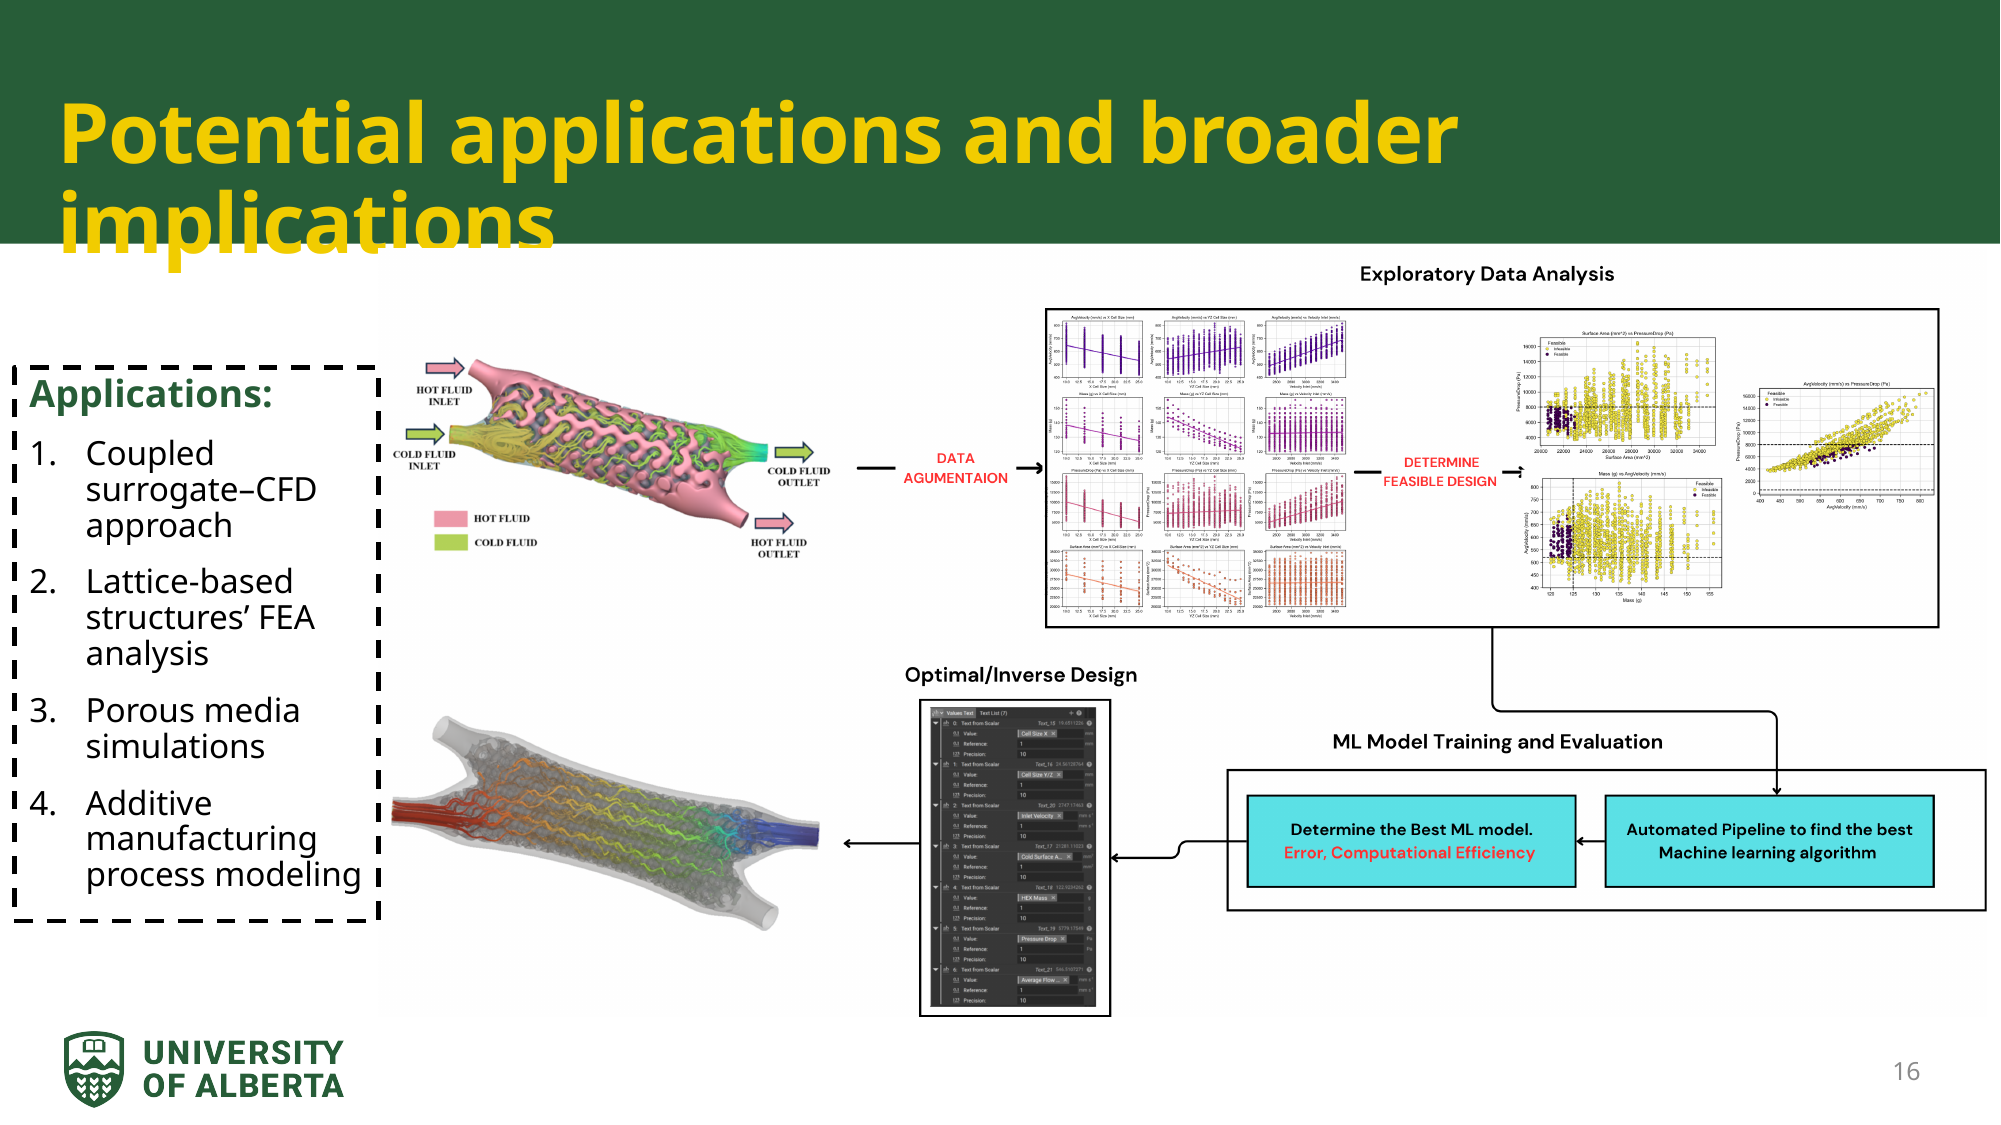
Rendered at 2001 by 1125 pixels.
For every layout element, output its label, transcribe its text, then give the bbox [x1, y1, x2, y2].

picture [378, 248, 1987, 1017]
slide_number 16 [1448, 1042, 1936, 1103]
title Potential applications and broader implications [57, 91, 1936, 217]
picture [64, 1031, 344, 1108]
text_box Applications: Coupled surrogate–CFD approach Lattice-based structures’ FEA analysis Porous media simulations Additive manufacturing process modeling [14, 367, 378, 921]
